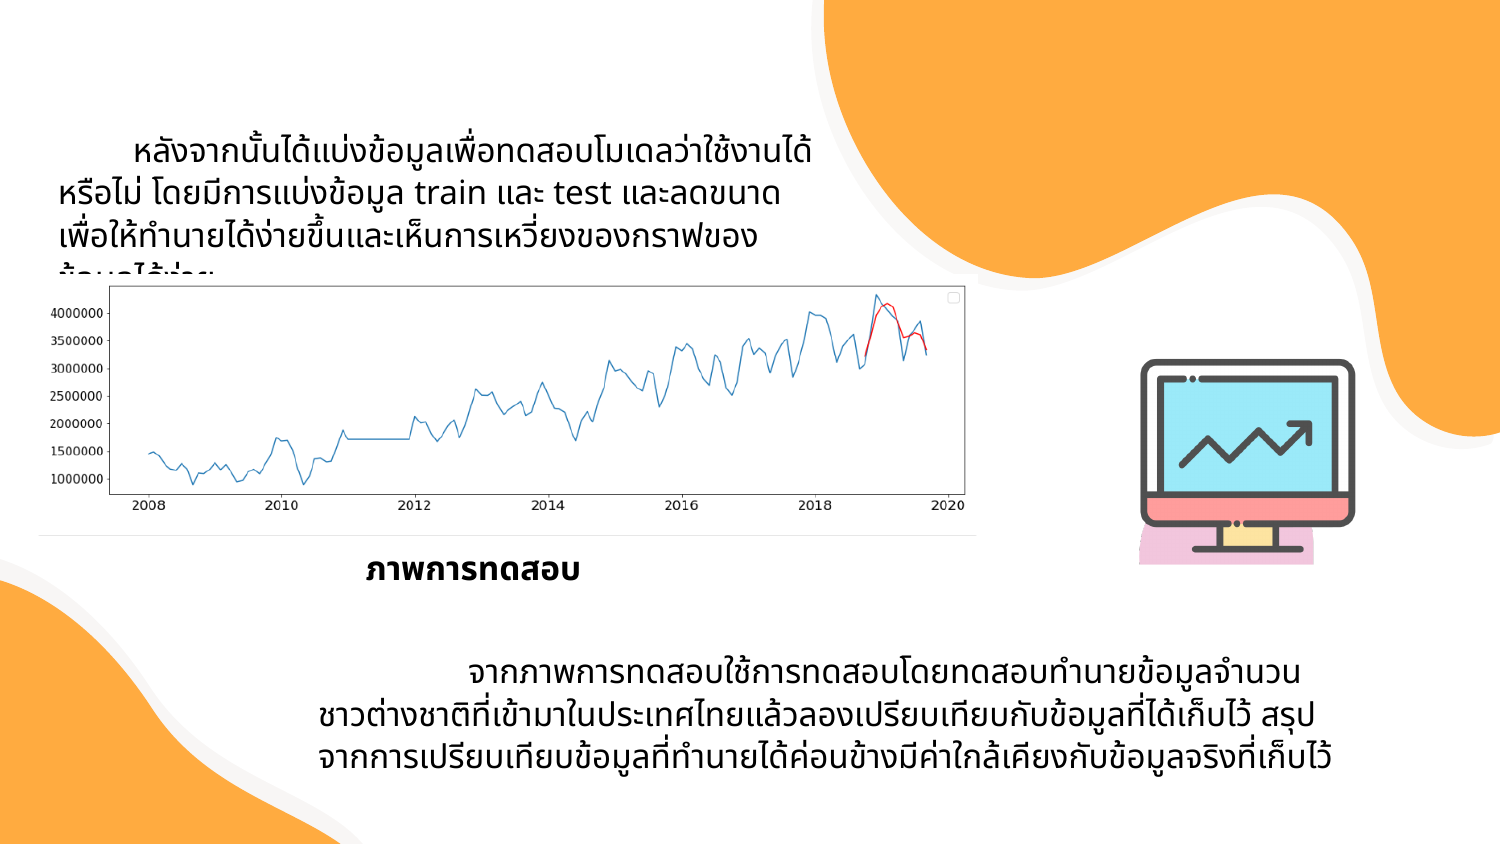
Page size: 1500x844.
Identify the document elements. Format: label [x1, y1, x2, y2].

text_box [0, 0, 1500, 844]
picture [36, 273, 978, 536]
picture [1133, 348, 1361, 575]
